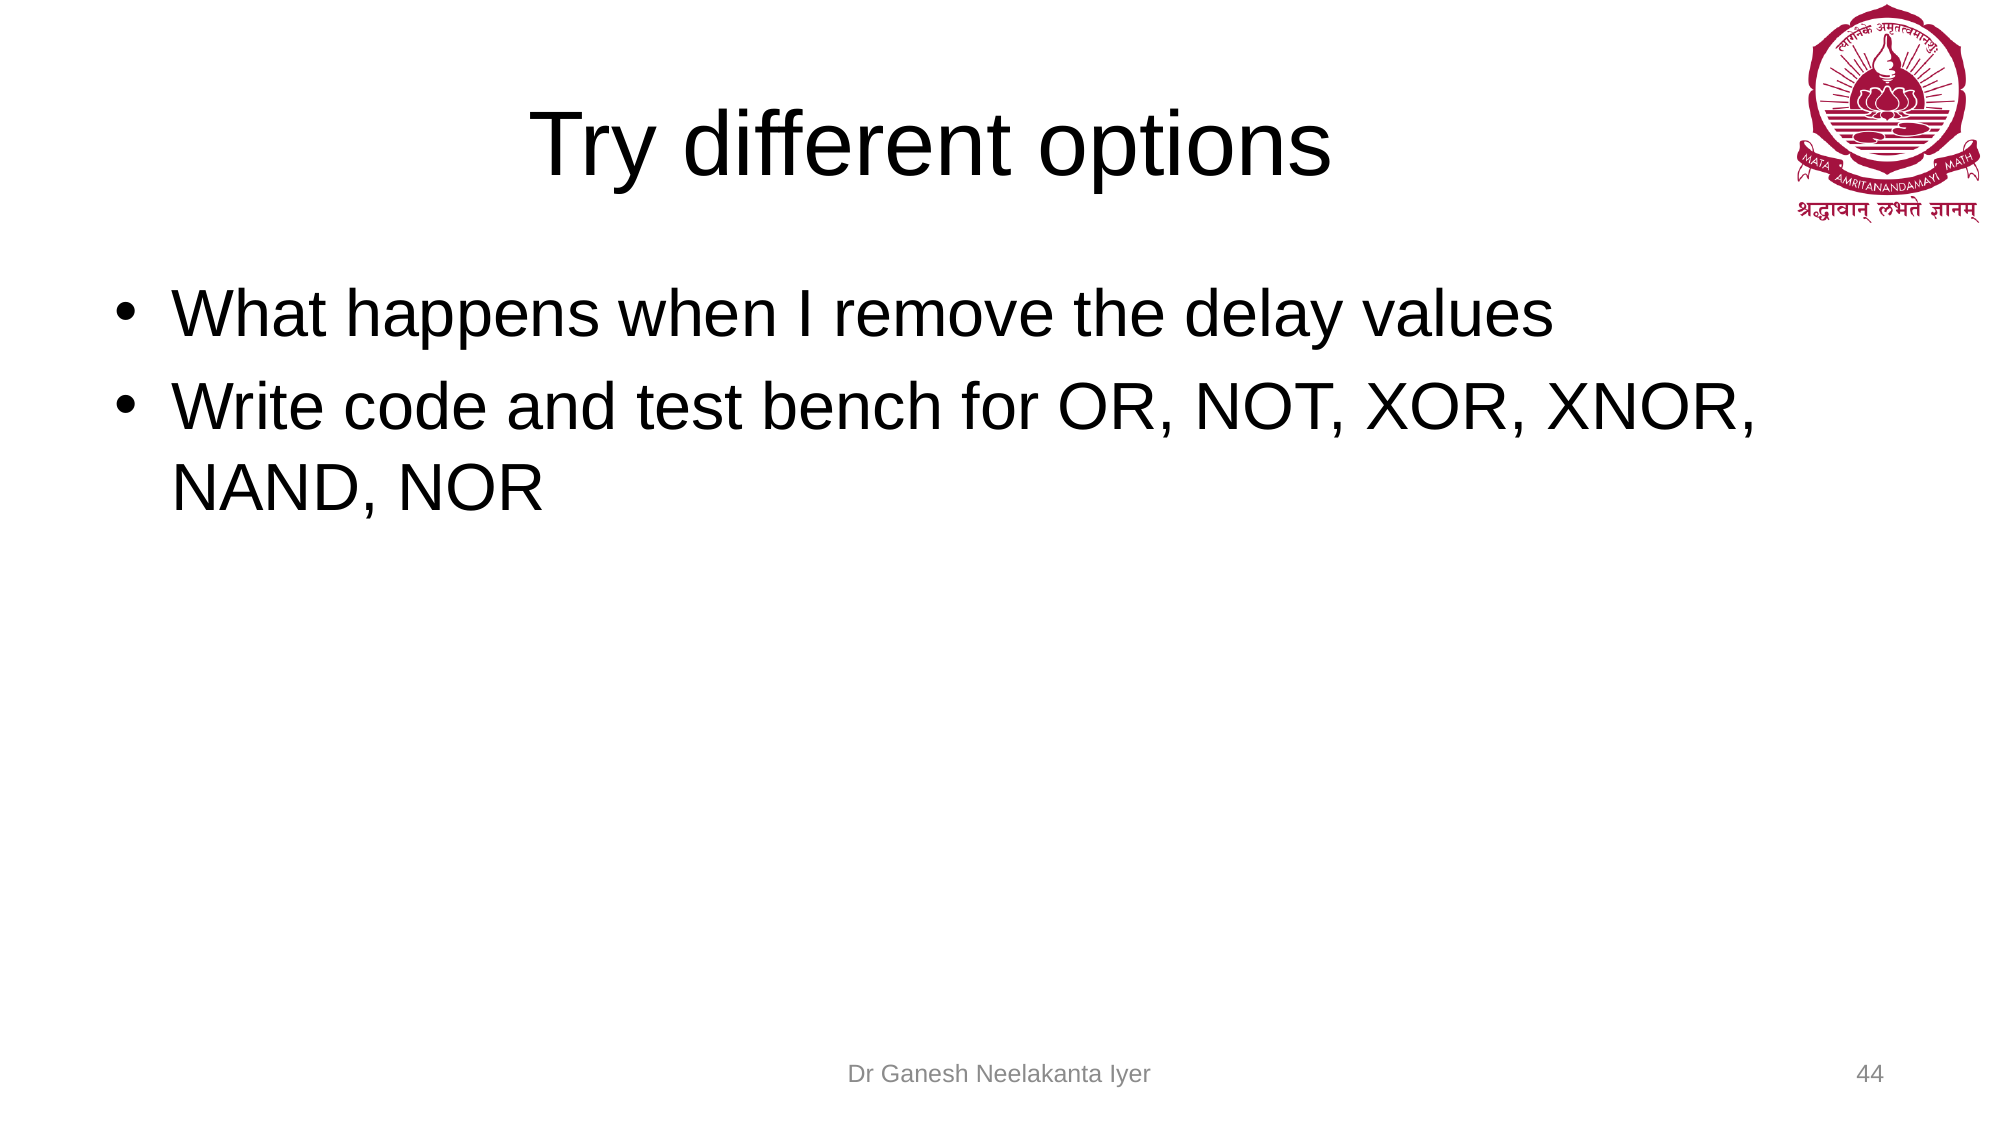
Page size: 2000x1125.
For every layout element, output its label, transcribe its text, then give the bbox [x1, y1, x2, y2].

list What happens when I remove the delay values Write code and test bench for OR, NOT, XOR, XNOR, NAND, NOR [99, 262, 1900, 1005]
slide_number 44 [1432, 1042, 1900, 1103]
footer Dr Ganesh Neelakanta Iyer [683, 1042, 1317, 1103]
title Try different options [99, 45, 1763, 233]
picture [1776, 1, 2000, 225]
